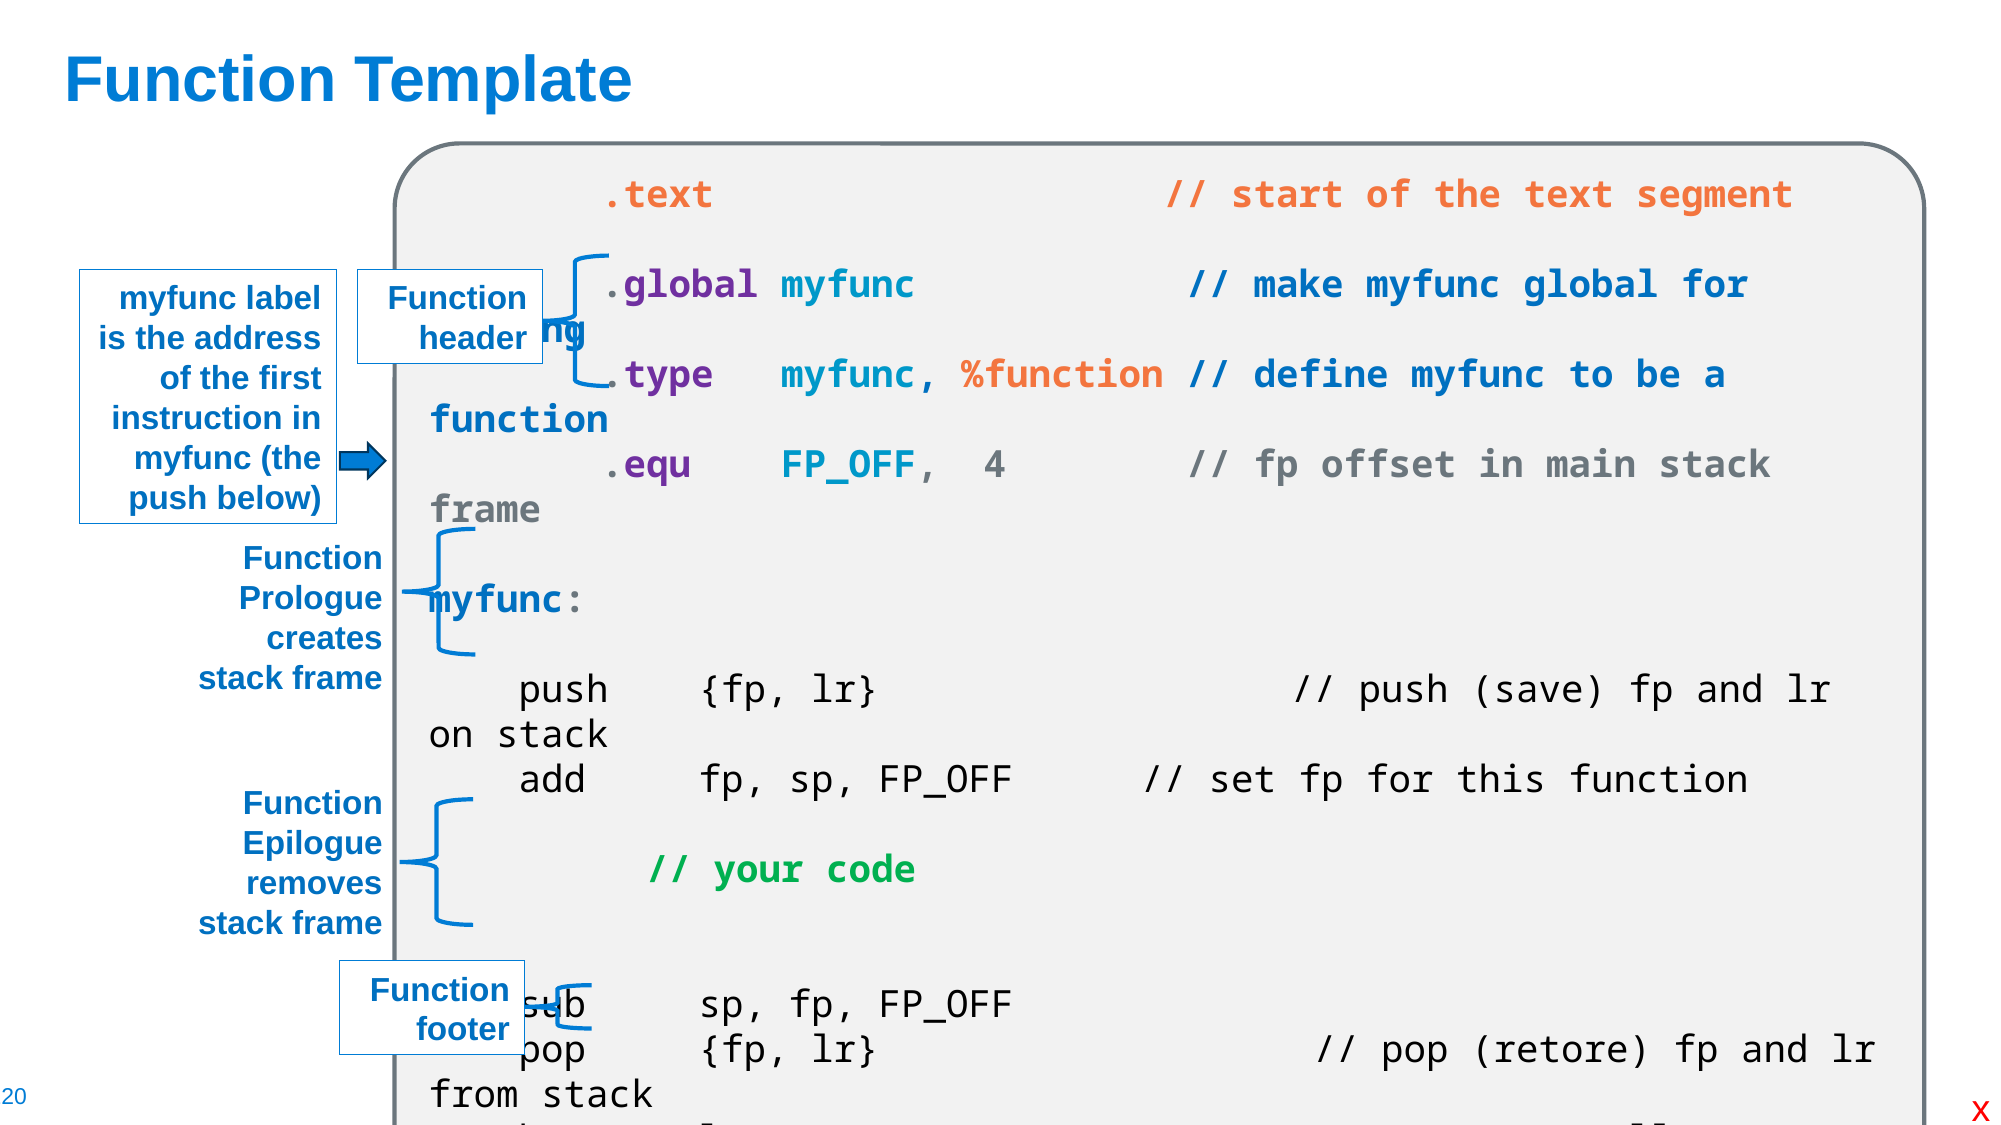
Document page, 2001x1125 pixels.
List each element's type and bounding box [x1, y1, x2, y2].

text_box [160, 143, 1925, 1125]
text_box [79, 269, 337, 524]
title [49, 44, 1925, 123]
text_box [1956, 1076, 2000, 1125]
text_box [338, 440, 387, 481]
